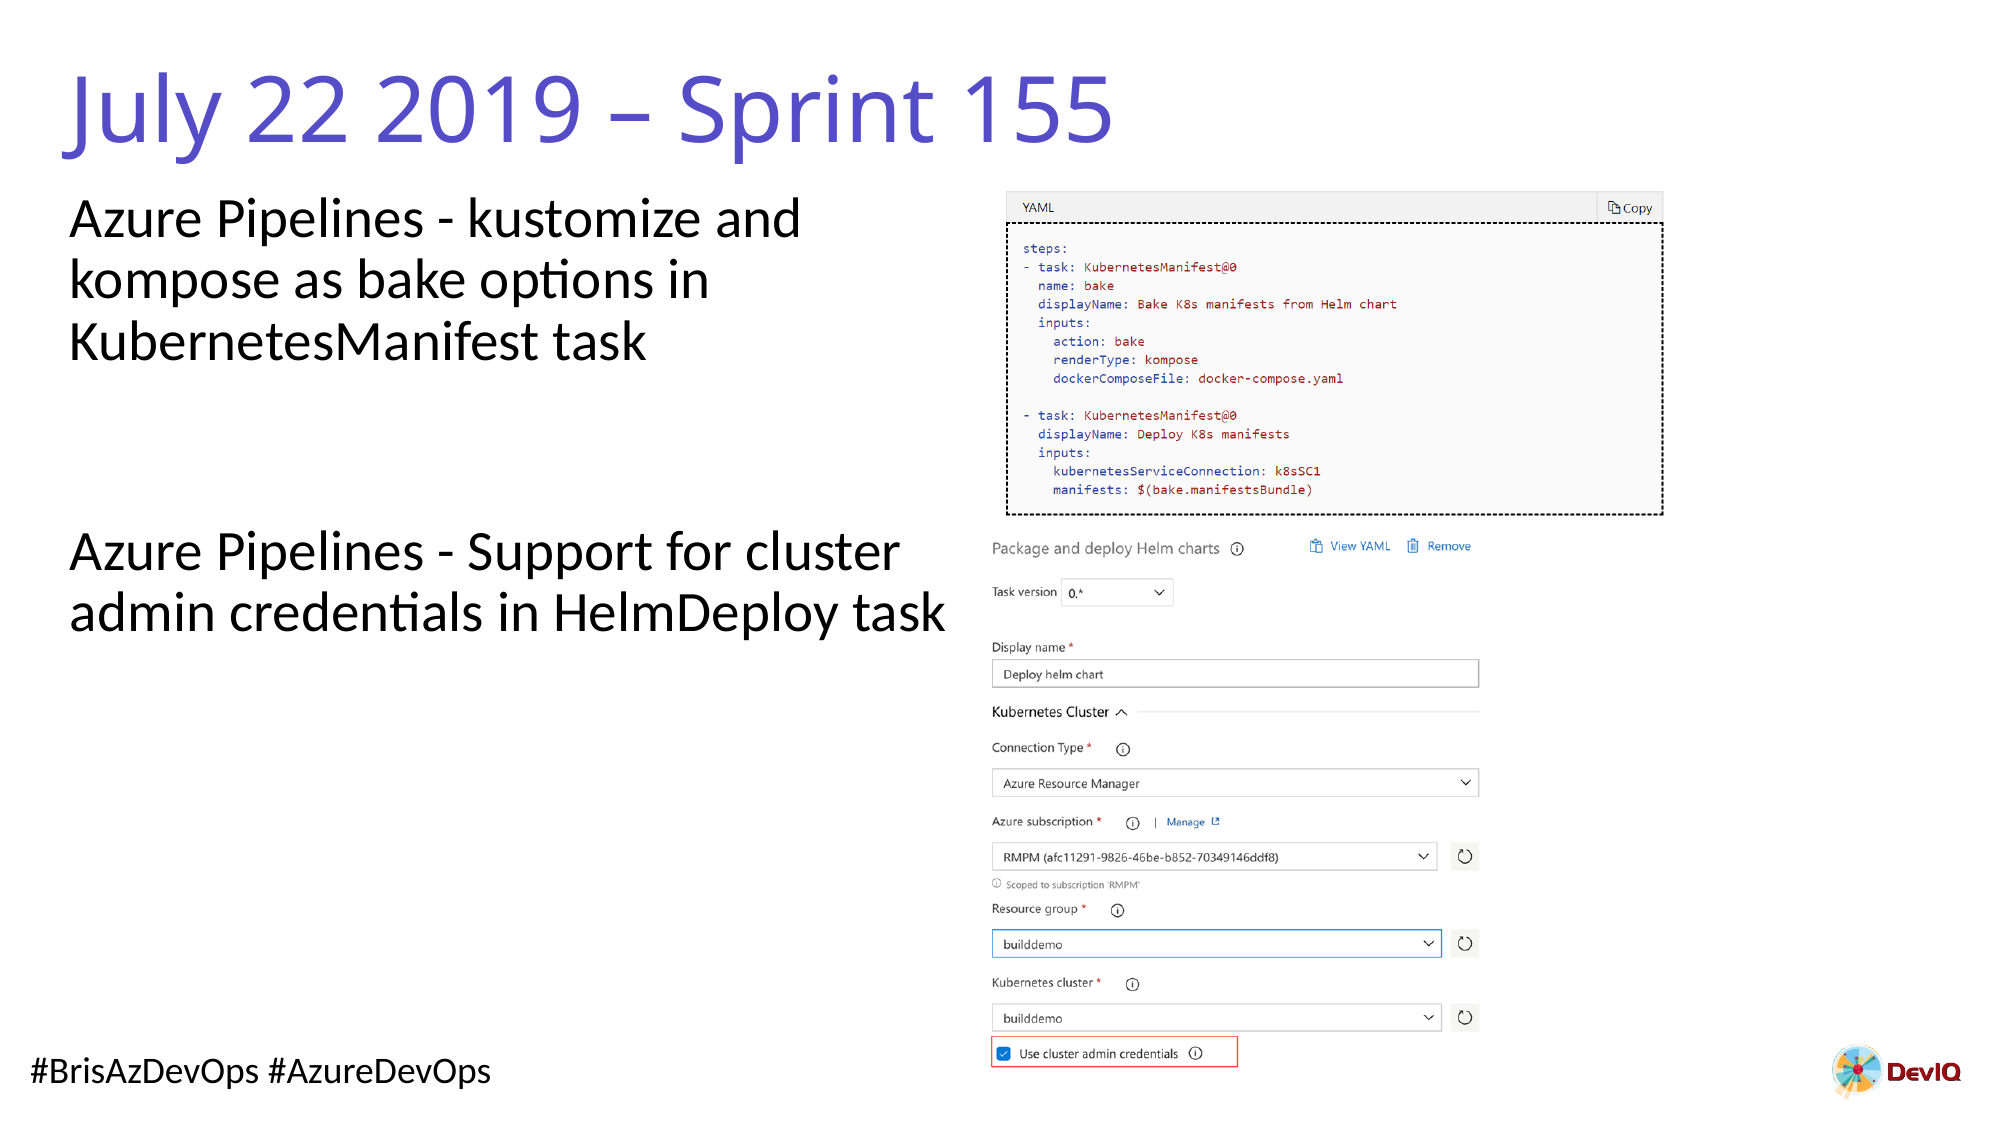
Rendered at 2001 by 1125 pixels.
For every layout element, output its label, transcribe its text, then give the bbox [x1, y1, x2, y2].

title July 22 2019 – Sprint 155 [69, 36, 1930, 158]
picture [982, 534, 1491, 1069]
text_box Azure Pipelines - Support for cluster admin credentials in HelmDeploy task [69, 520, 959, 645]
list Azure Pipelines - kustomize and kompose as bake options in KubernetesManifest task [69, 187, 959, 310]
picture [999, 187, 1669, 521]
text_box #BrisAzDevOps #AzureDevOps [15, 1038, 507, 1098]
picture [1830, 1038, 1963, 1101]
